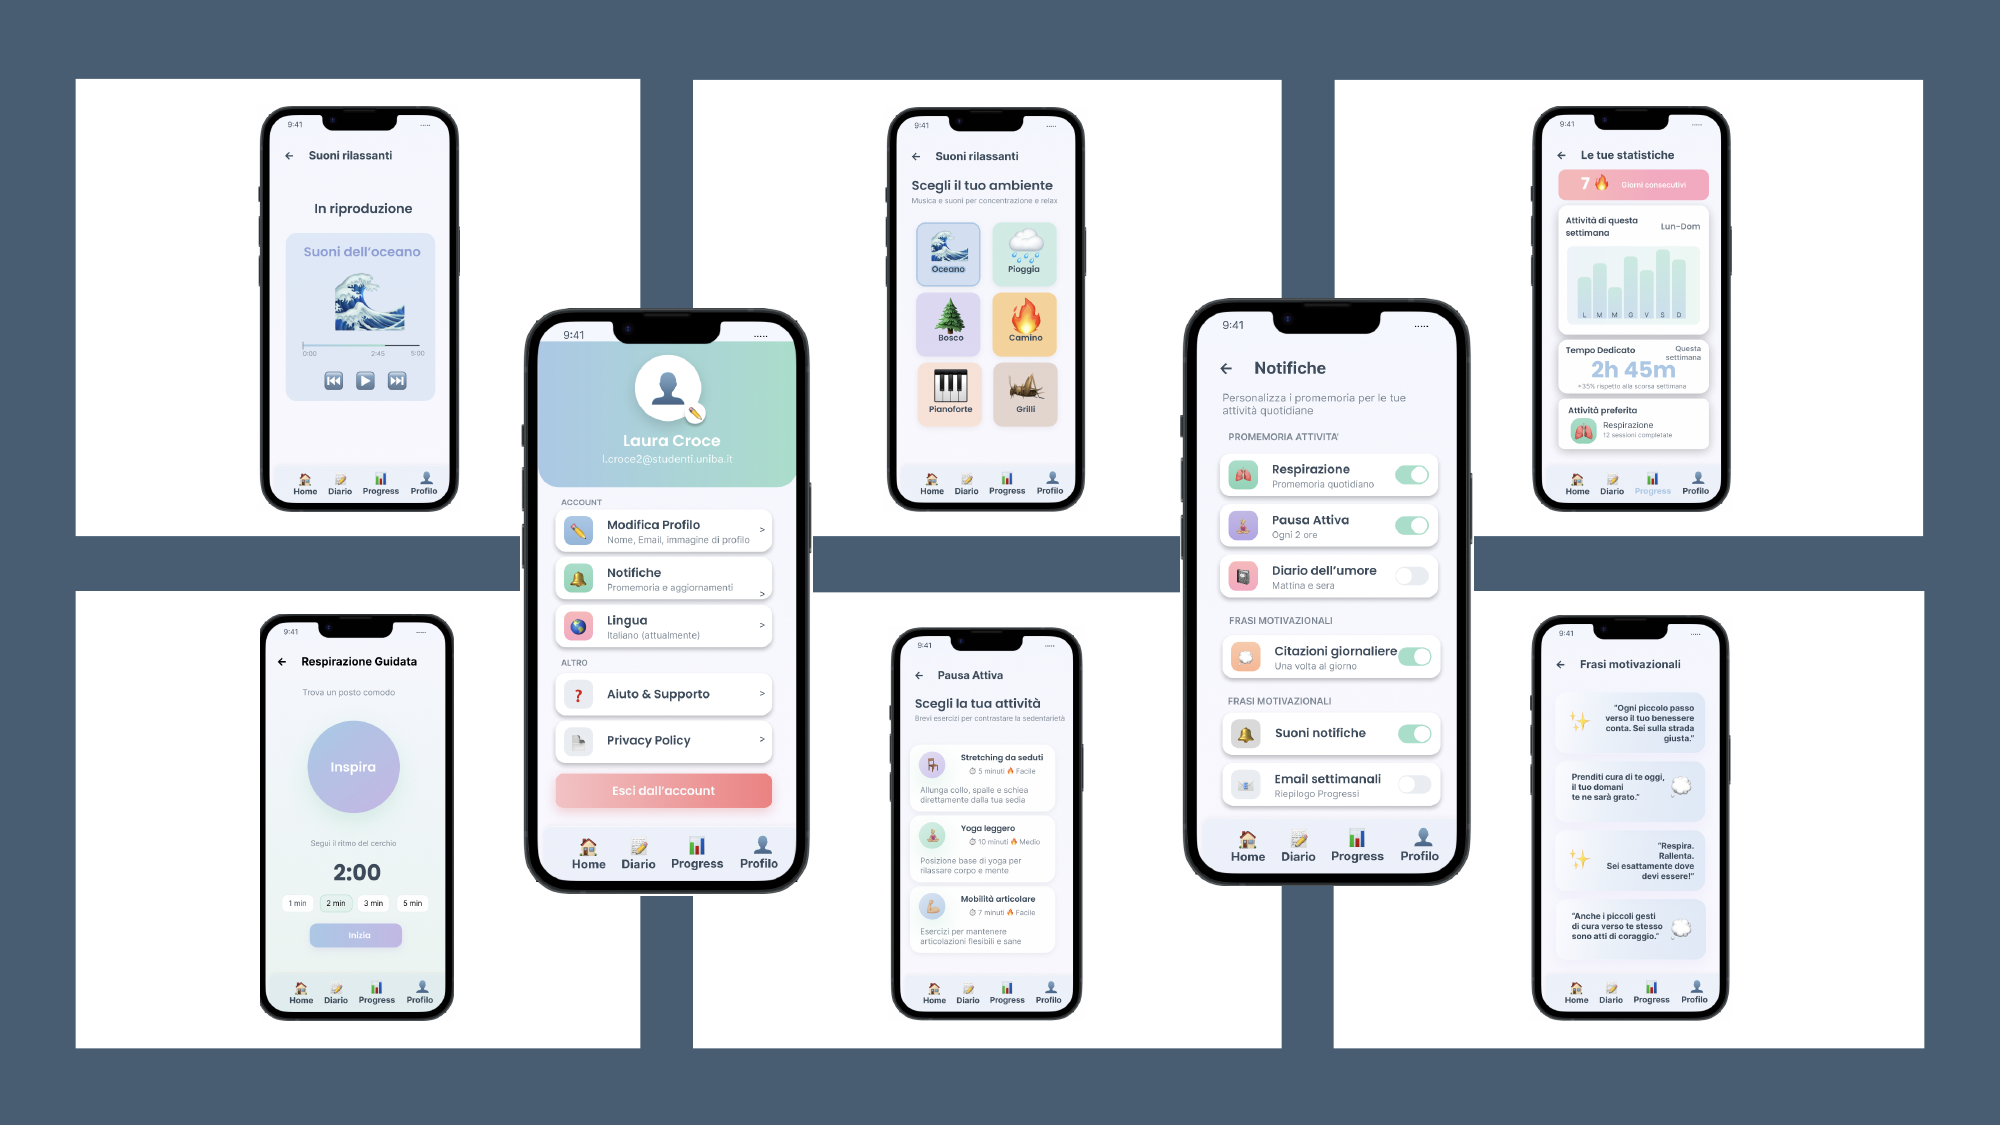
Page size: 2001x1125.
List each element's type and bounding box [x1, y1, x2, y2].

text_box [75, 590, 641, 1049]
picture [1529, 615, 1732, 1021]
text_box [75, 78, 641, 537]
picture [888, 626, 1085, 1021]
text_box [1334, 79, 1924, 537]
picture [1529, 106, 1732, 512]
text_box [0, 0, 2000, 1125]
picture [1180, 298, 1474, 886]
text_box [692, 591, 1283, 1049]
picture [520, 308, 813, 896]
text_box [692, 79, 1283, 537]
picture [257, 105, 460, 512]
picture [259, 614, 454, 1021]
text_box [1333, 590, 1925, 1049]
picture [884, 106, 1087, 512]
